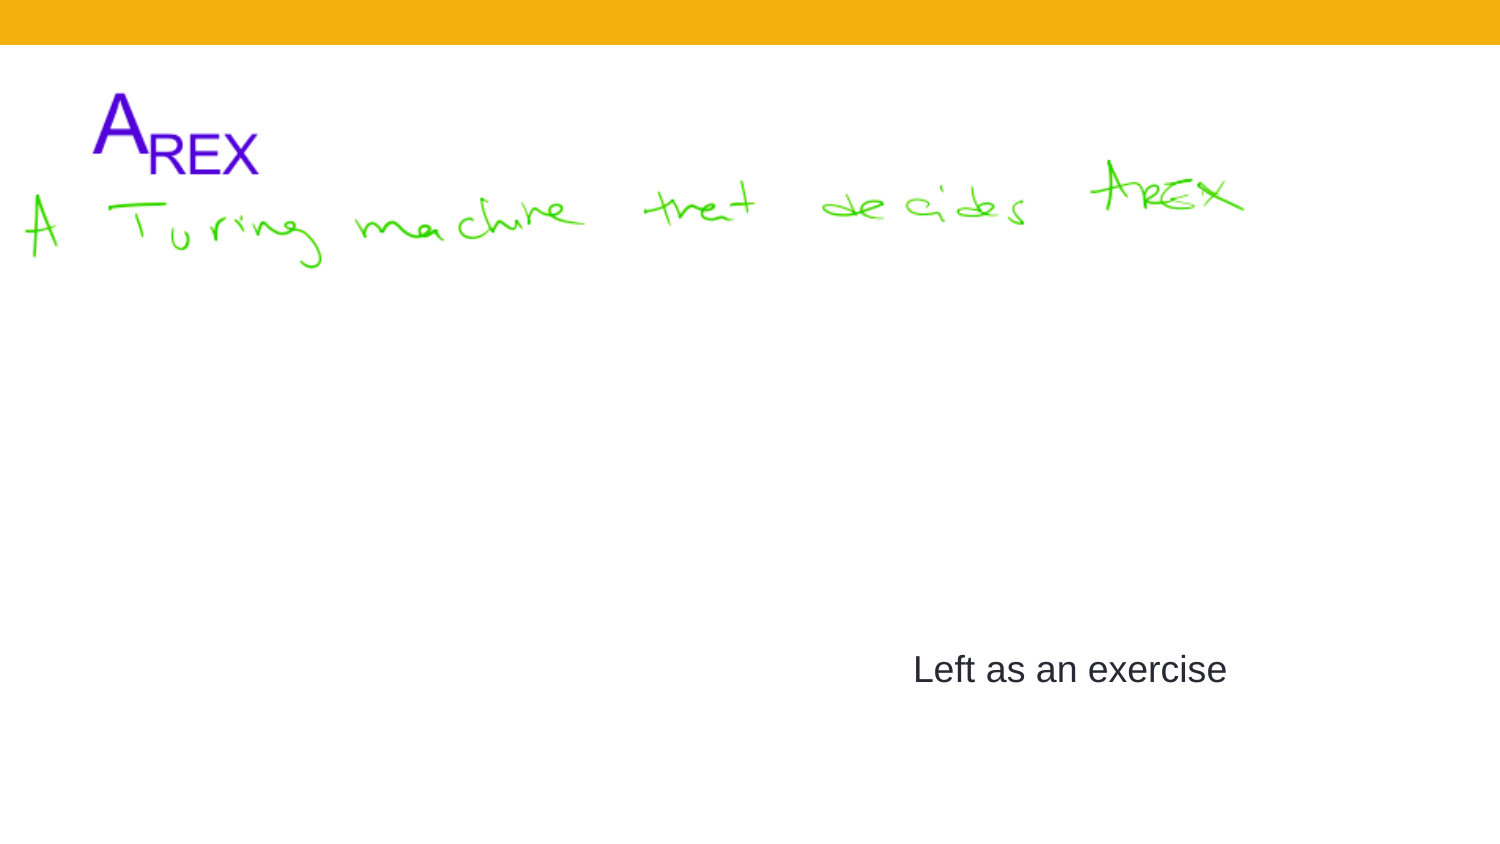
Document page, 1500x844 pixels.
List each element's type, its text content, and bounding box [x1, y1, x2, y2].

title AREX [75, 65, 1425, 188]
text_box Left as an exercise [898, 638, 1243, 698]
picture [8, 72, 1292, 277]
